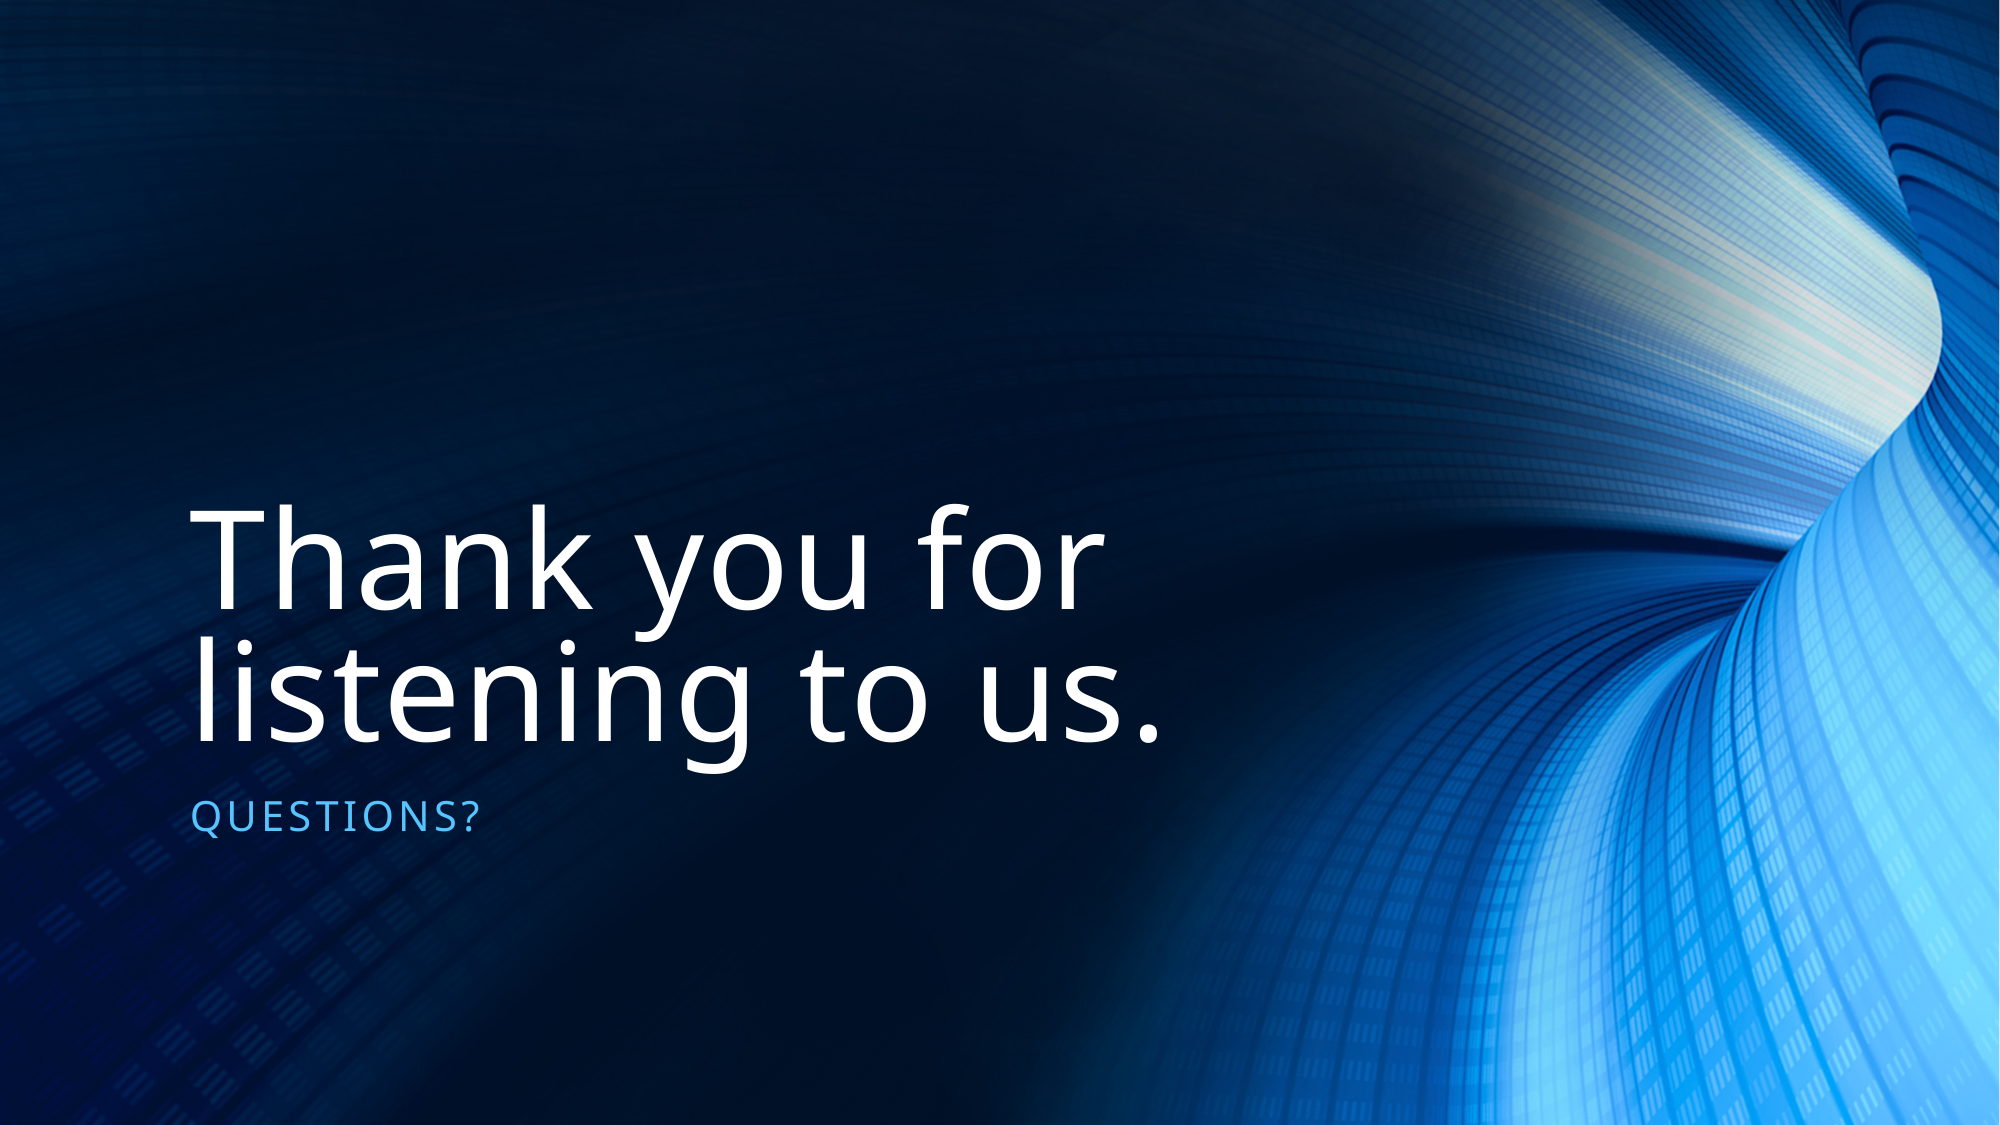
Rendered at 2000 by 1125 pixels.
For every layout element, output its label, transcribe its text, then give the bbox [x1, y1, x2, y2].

picture [0, 0, 2000, 1125]
title Thank you for listening to us. [174, 299, 1525, 775]
subtitle QuESTIONS? [174, 787, 1525, 988]
